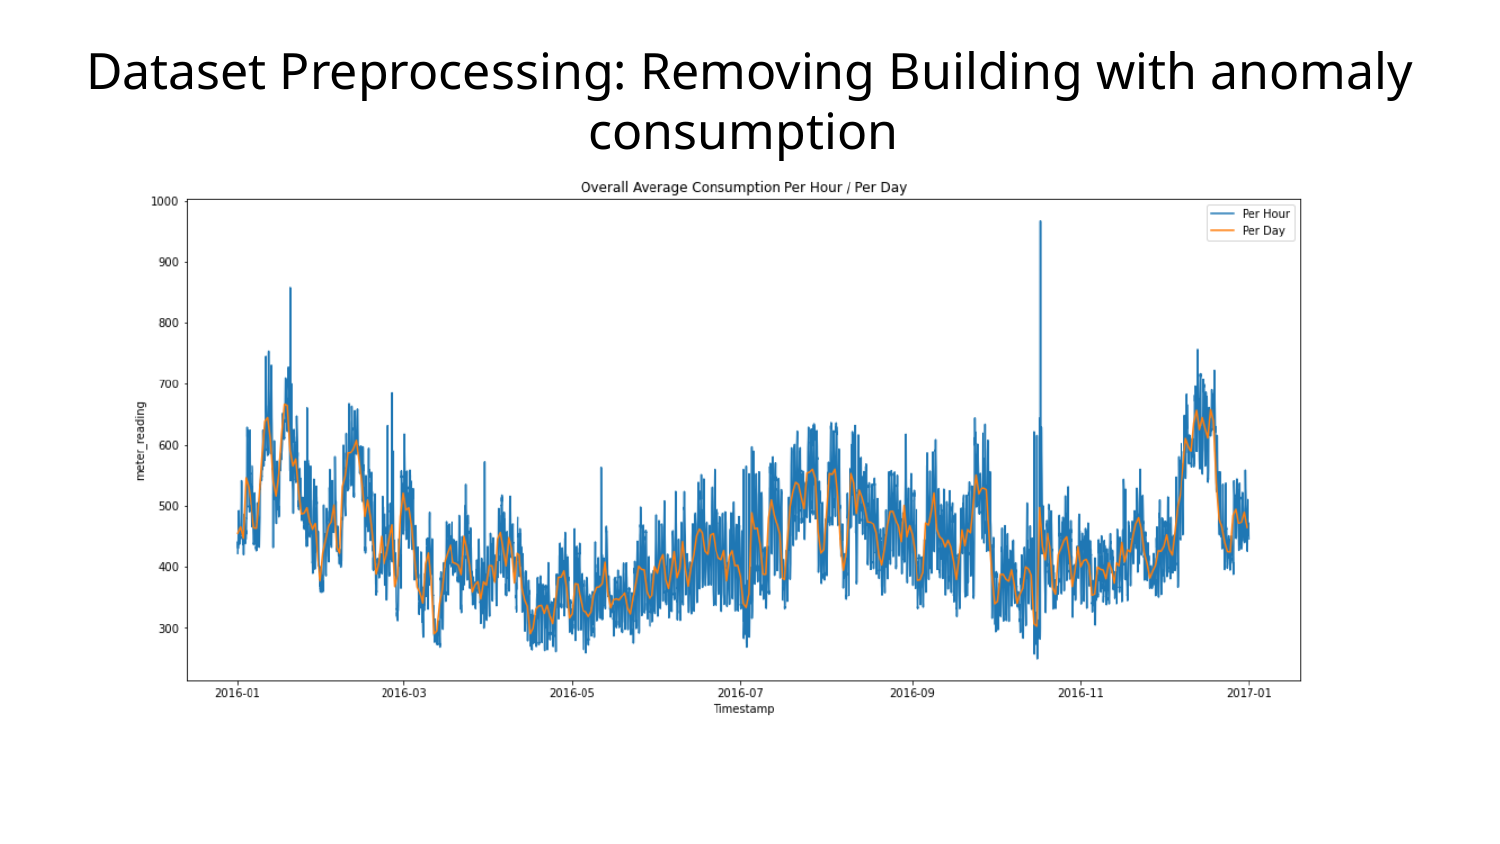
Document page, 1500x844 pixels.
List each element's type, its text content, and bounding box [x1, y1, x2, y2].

picture [118, 165, 1381, 739]
title Dataset Preprocessing: Removing Building with anomaly consumption [35, 65, 1464, 135]
